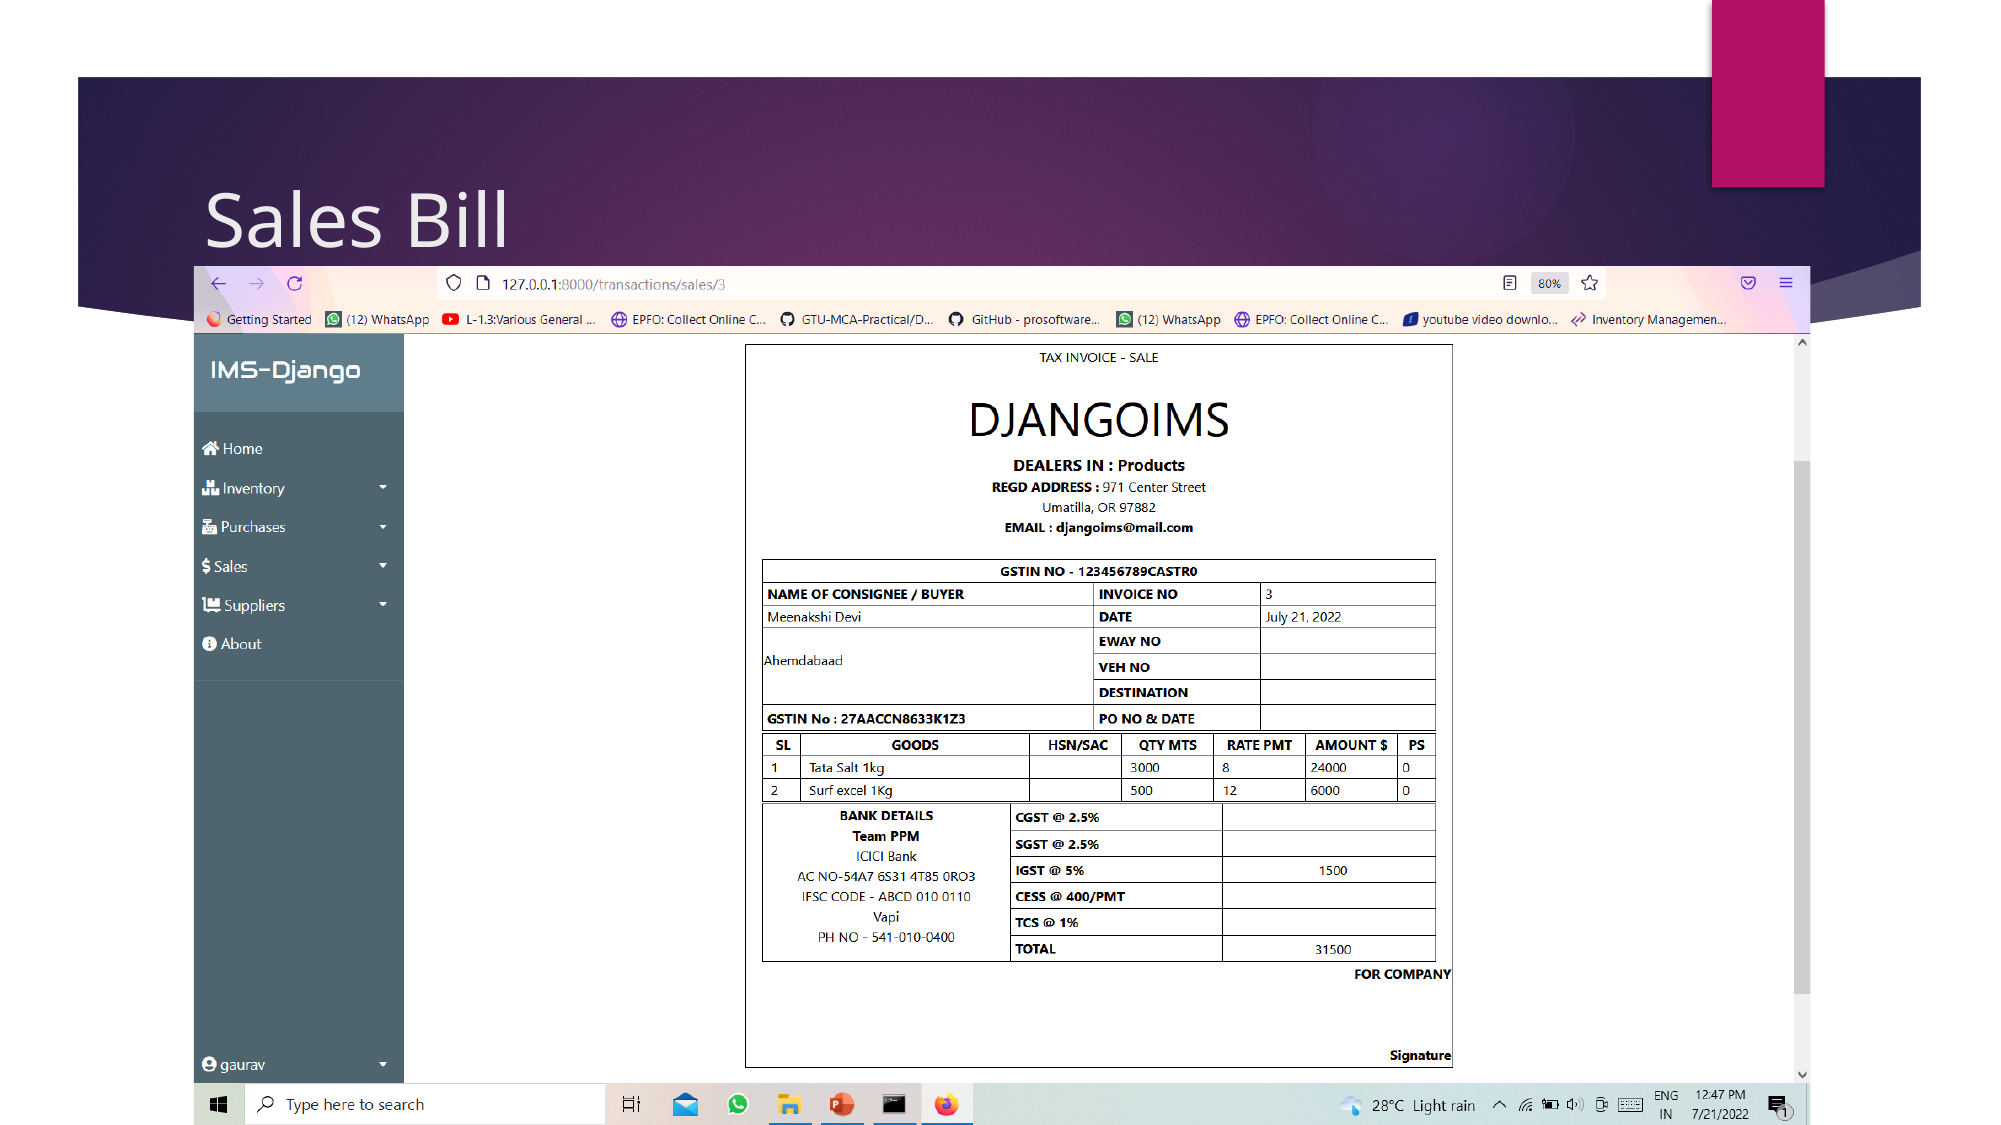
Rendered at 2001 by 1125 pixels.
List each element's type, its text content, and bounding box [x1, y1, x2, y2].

picture [193, 266, 1811, 1125]
title Sales Bill [189, 159, 1627, 269]
